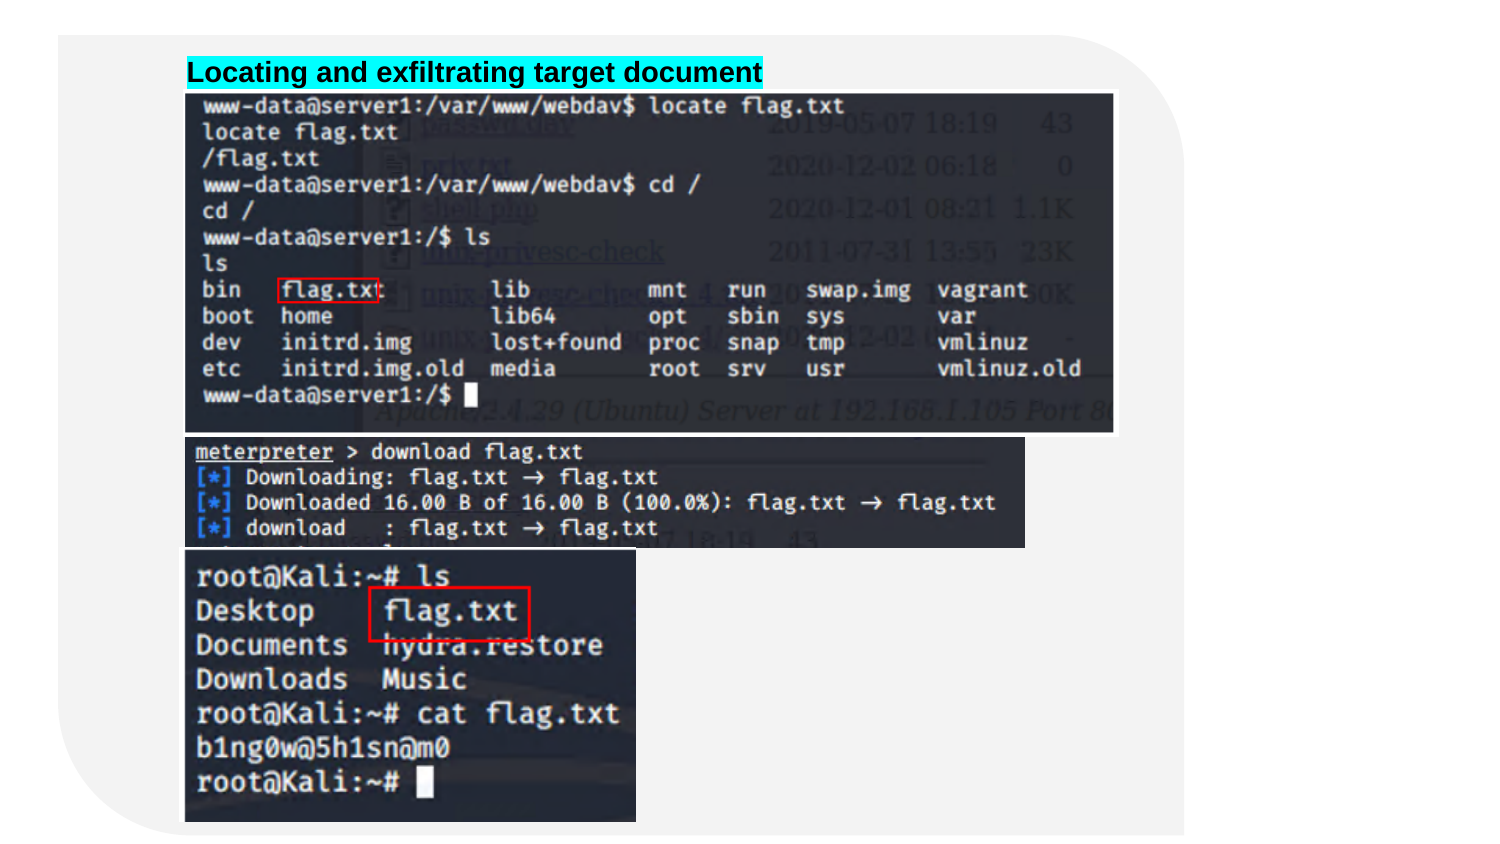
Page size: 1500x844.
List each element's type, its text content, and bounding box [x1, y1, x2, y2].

text_box [58, 34, 1185, 836]
text_box Locating and exfiltrating target document [171, 45, 883, 96]
picture [178, 89, 1119, 822]
